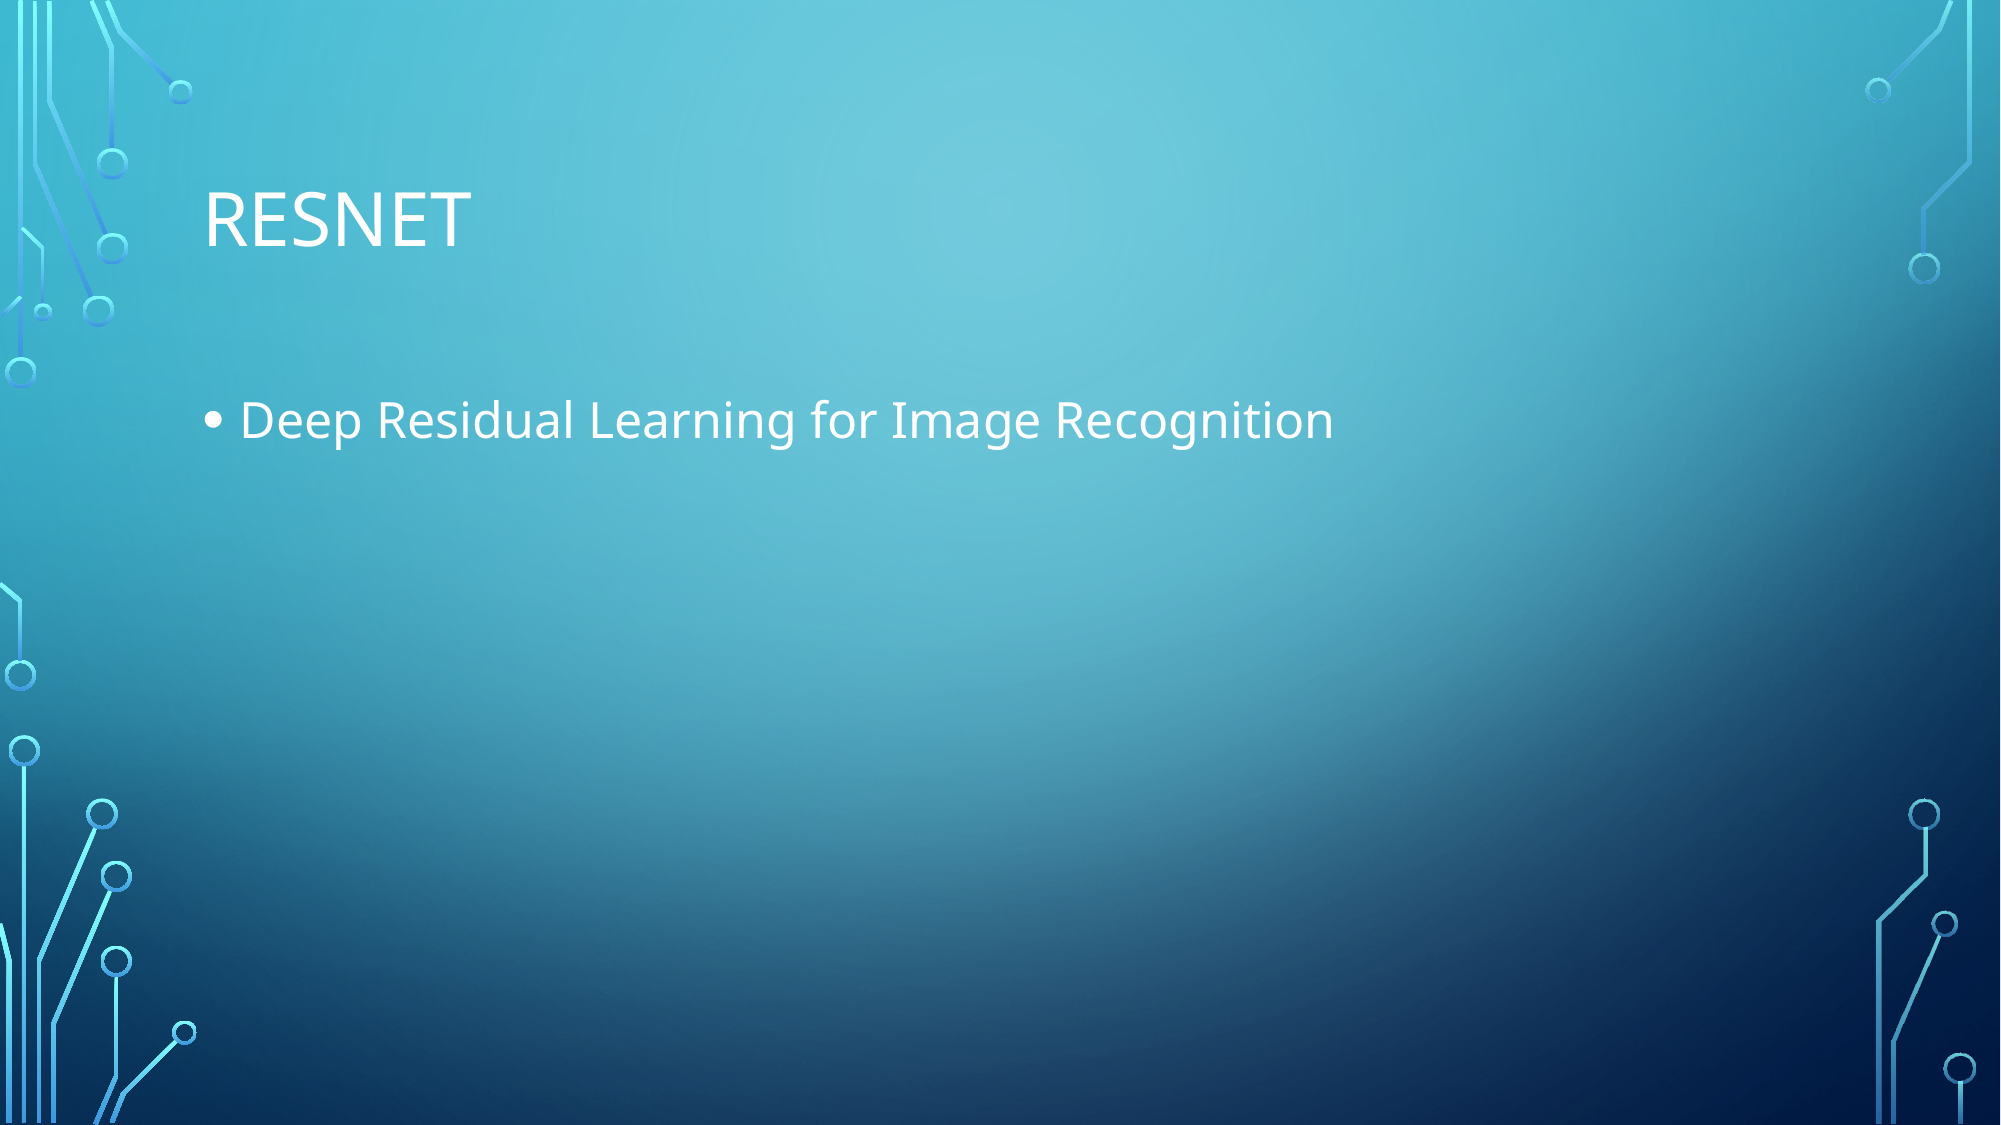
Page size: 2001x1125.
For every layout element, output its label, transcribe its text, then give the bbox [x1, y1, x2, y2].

list Deep Residual Learning for Image Recognition [187, 369, 1813, 950]
title resnet [187, 101, 1813, 344]
